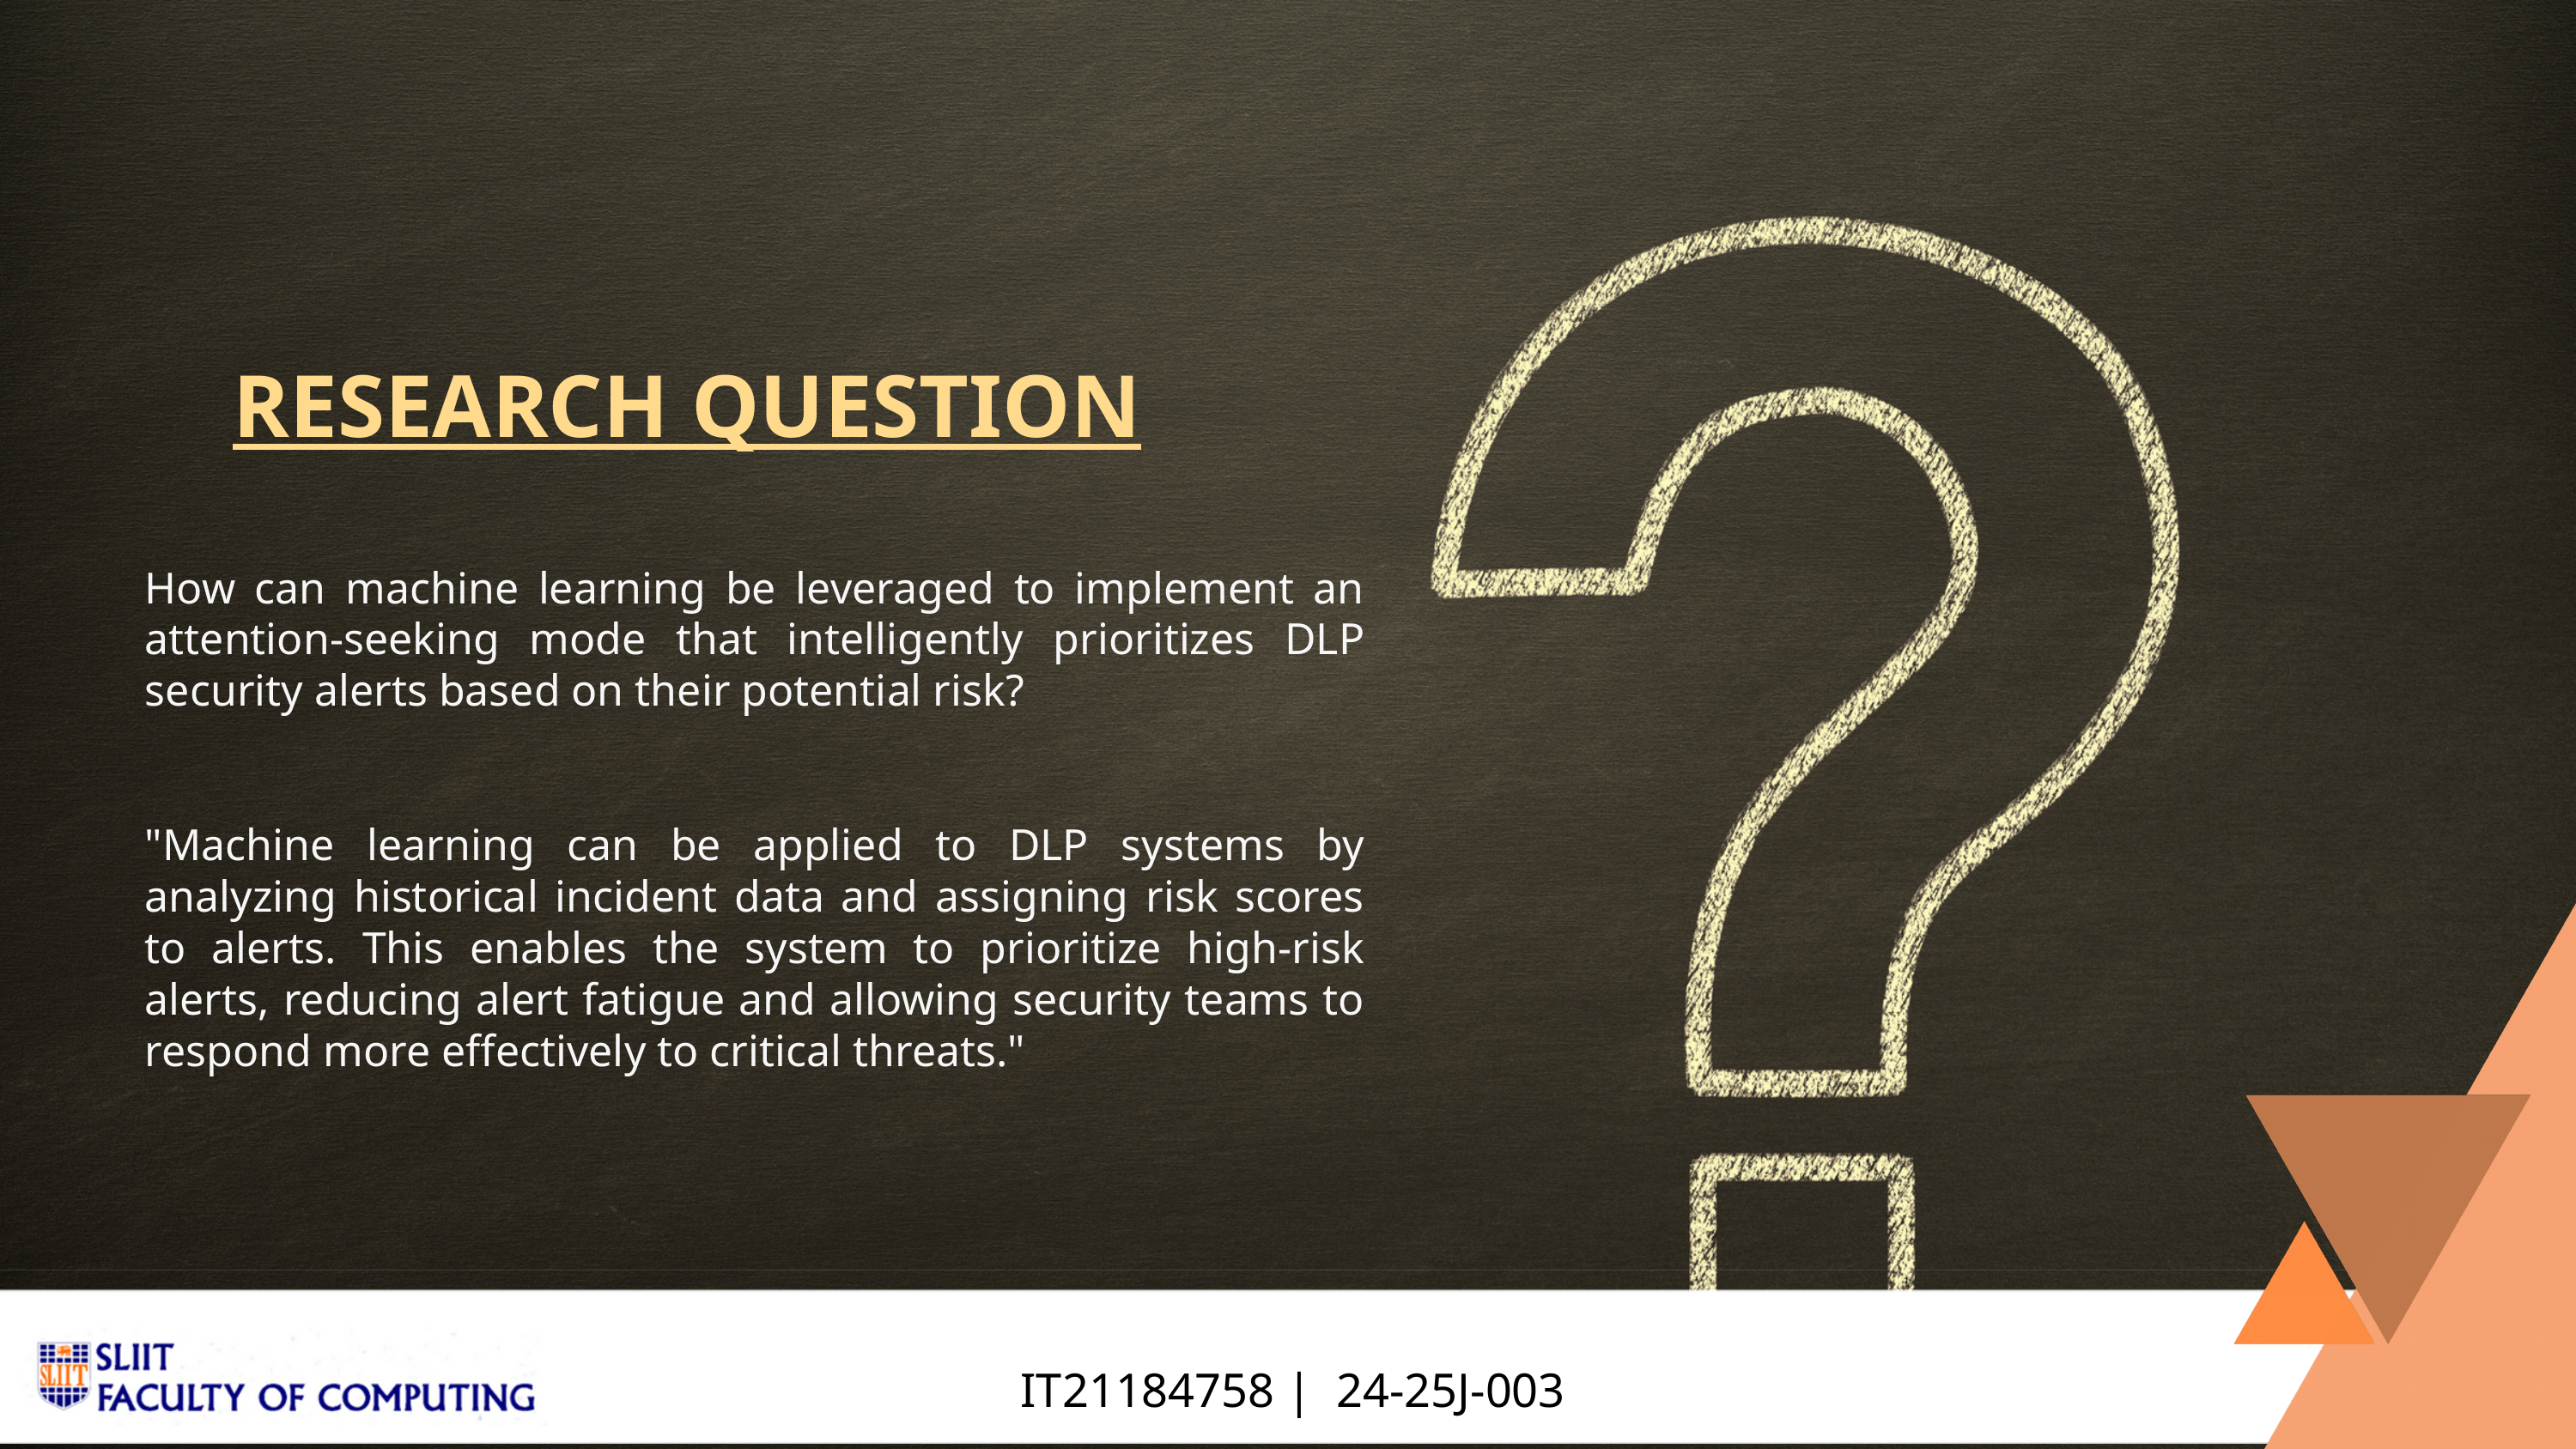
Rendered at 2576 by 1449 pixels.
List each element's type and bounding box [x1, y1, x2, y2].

text_box [0, 0, 2576, 1449]
text_box [18, 1319, 557, 1426]
